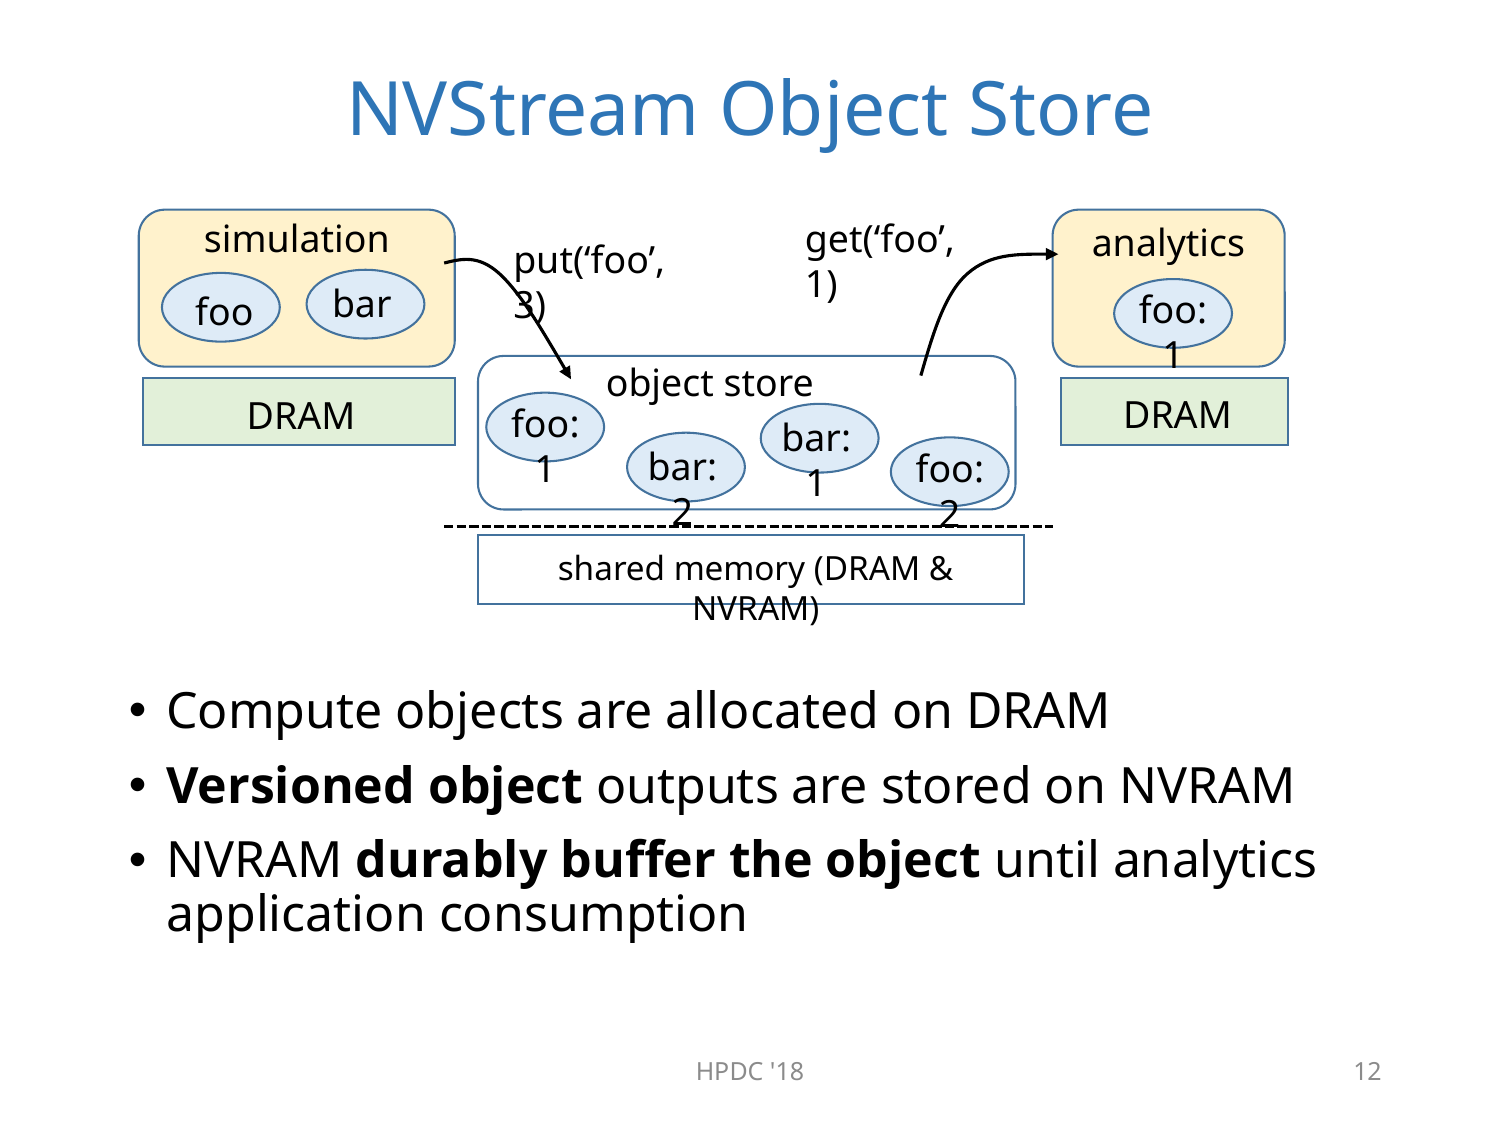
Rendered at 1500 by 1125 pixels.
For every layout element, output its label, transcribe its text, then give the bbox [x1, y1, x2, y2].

footer HPDC '18 [496, 1042, 1004, 1103]
text_box [477, 534, 1025, 539]
slide_number 12 [1059, 1042, 1397, 1103]
text_box [142, 377, 456, 446]
text_box [919, 313, 992, 376]
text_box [138, 207, 455, 367]
text_box get(‘foo’, 1) [790, 207, 1009, 313]
text_box DRAM [210, 384, 392, 445]
text_box Compute objects are allocated on DRAM Versioned object outputs are stored on NVRAM NVRAM durably buffer the object until analytics application consumption [113, 677, 1408, 981]
text_box [455, 258, 498, 313]
text_box shared memory (DRAM & NVRAM) [477, 539, 1034, 635]
text_box [1009, 247, 1052, 298]
text_box object store [570, 351, 850, 412]
title NVStream Object Store [103, 59, 1397, 162]
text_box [1114, 279, 1232, 348]
text_box put(‘foo’, 3) [498, 229, 718, 334]
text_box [486, 392, 605, 462]
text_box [623, 432, 745, 502]
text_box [1052, 209, 1285, 367]
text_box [890, 437, 1009, 507]
text_box DRAM [1087, 383, 1268, 444]
text_box [1060, 377, 1289, 446]
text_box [757, 403, 879, 473]
text_box [476, 354, 1017, 511]
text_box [302, 269, 425, 339]
text_box [521, 334, 571, 380]
